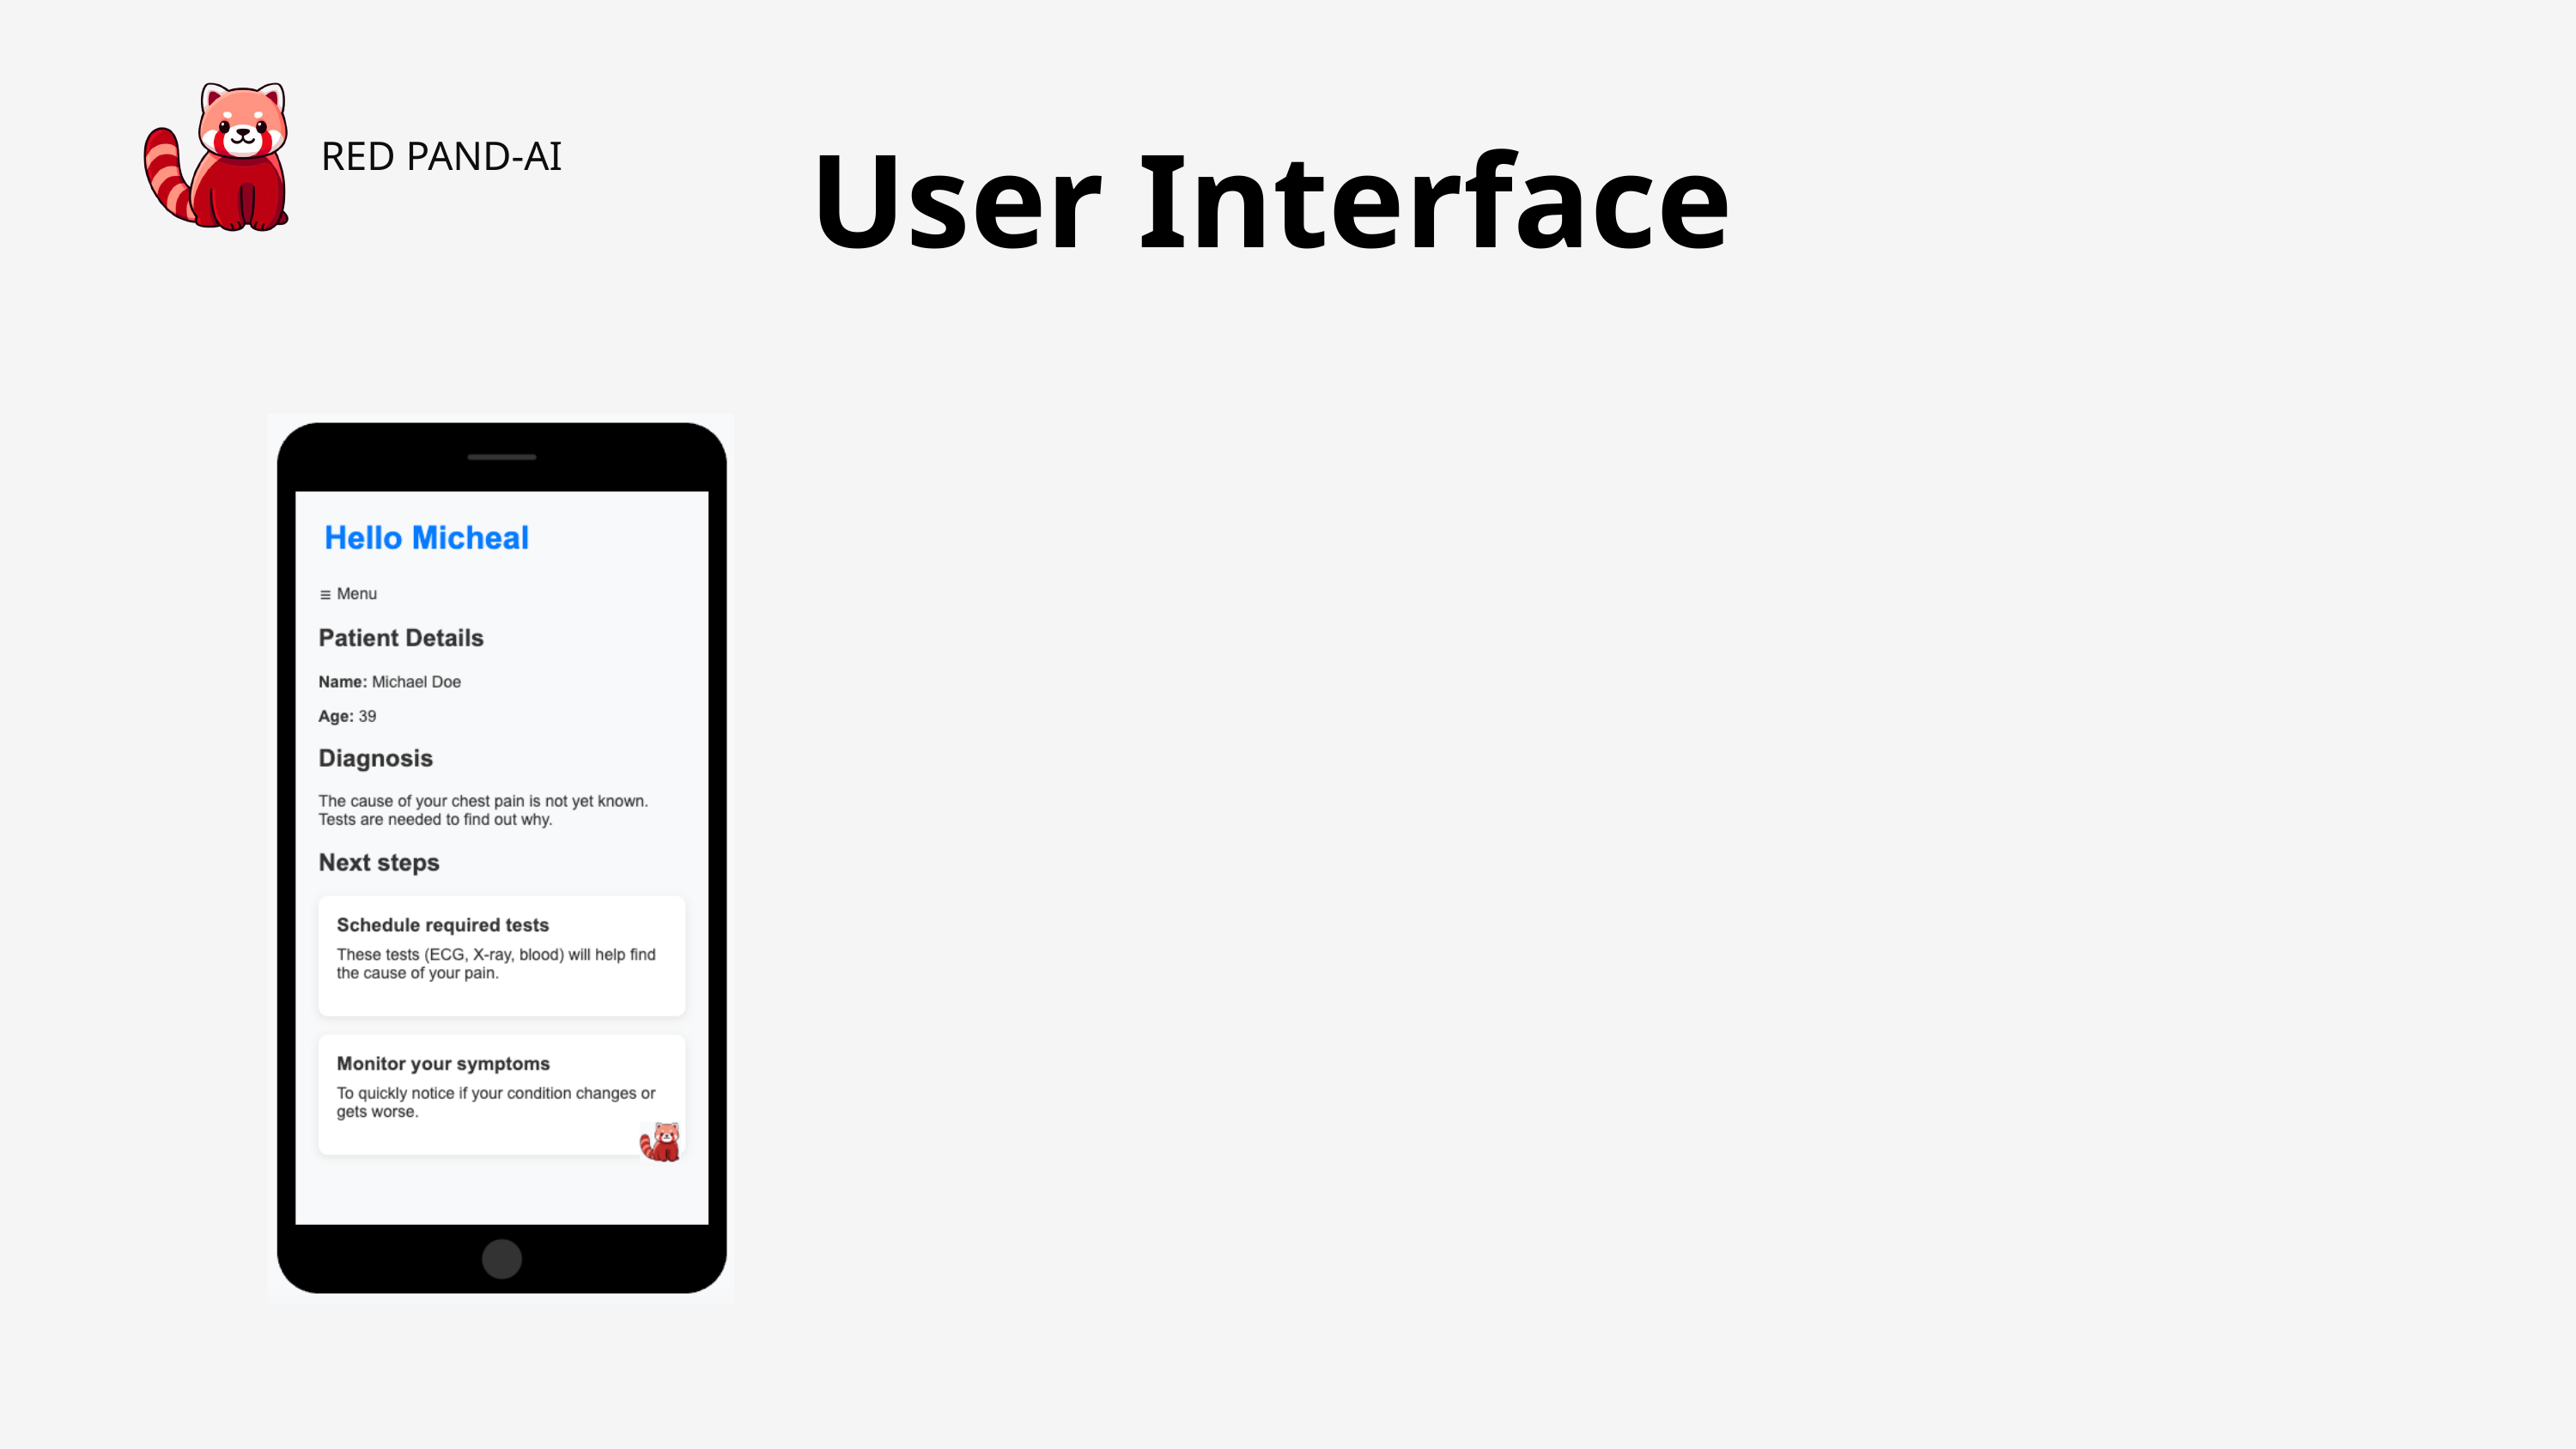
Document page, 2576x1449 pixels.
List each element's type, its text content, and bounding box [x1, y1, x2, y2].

text_box [267, 414, 735, 1304]
text_box RED PAND-AI [321, 123, 566, 179]
text_box [123, 56, 321, 254]
text_box User Interface [636, 131, 1939, 274]
